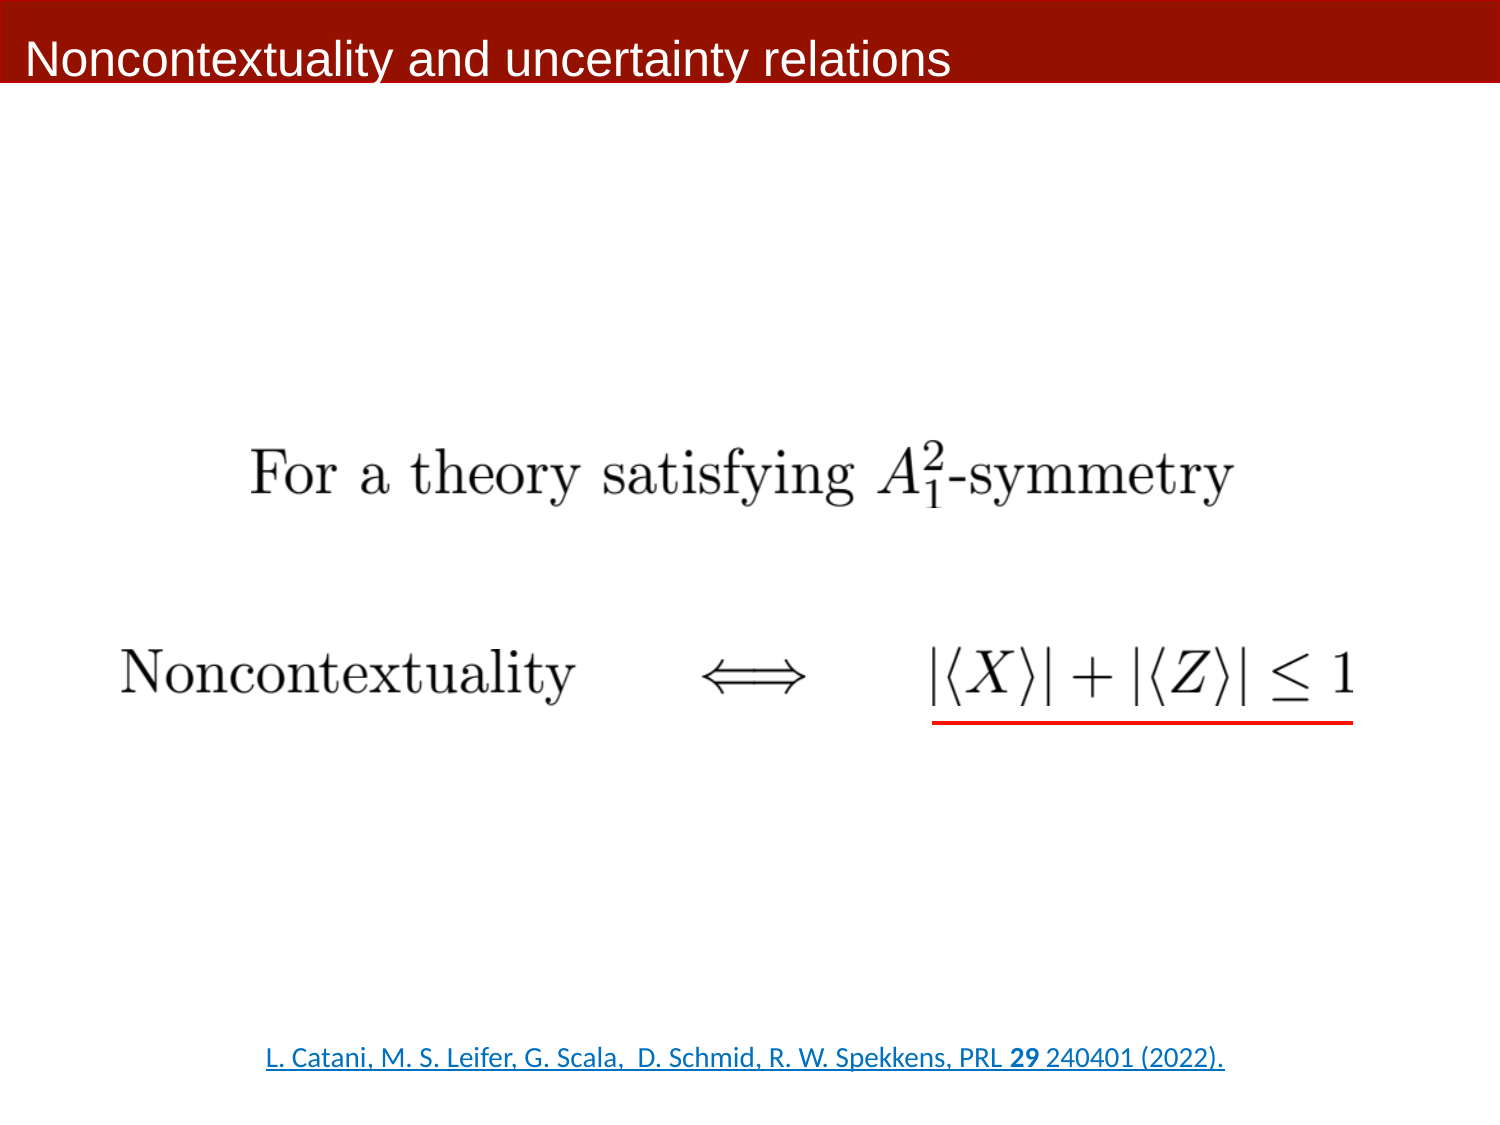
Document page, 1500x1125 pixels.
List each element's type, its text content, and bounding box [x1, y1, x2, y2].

text_box Noncontextuality and uncertainty relations [9, 18, 968, 94]
picture [121, 649, 806, 706]
picture [251, 439, 1249, 518]
text_box [0, 0, 1500, 83]
picture [931, 645, 1354, 706]
text_box L. Catani, M. S. Leifer, G. Scala, D. Schmid, R. W. Spekkens, PRL 29 240401 (2022). [250, 1030, 1250, 1081]
